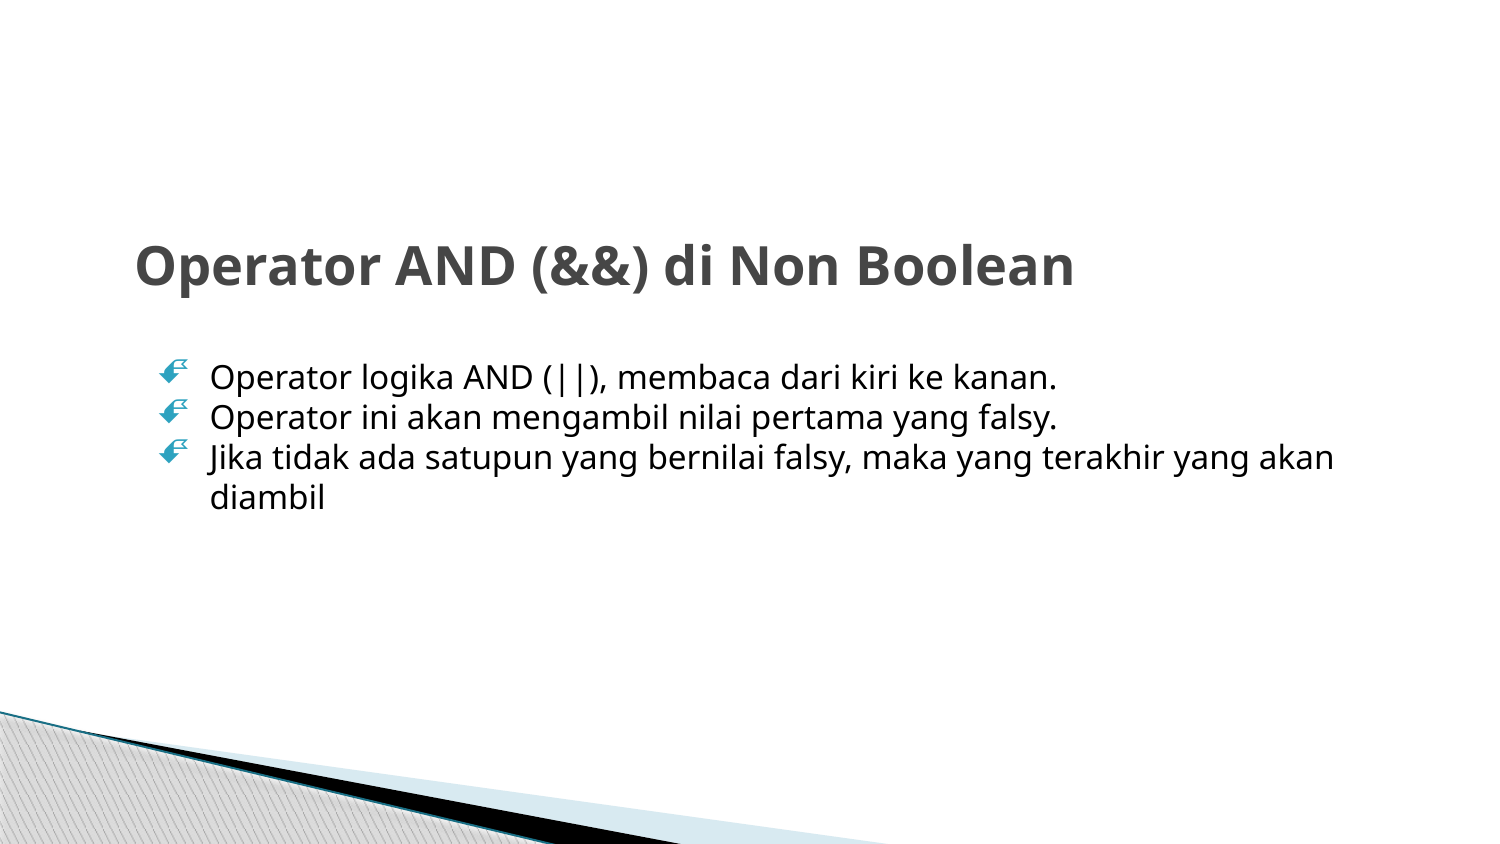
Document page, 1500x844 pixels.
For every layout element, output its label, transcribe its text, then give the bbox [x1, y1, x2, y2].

title Operator AND (&&) di Non Boolean [119, 216, 1381, 305]
list Operator logika AND (||), membaca dari kiri ke kanan. Operator ini akan mengambil nilai pertama yang falsy. Jika tidak ada satupun yang bernilai falsy, maka yang terakhir yang akan diambil [119, 341, 1381, 712]
